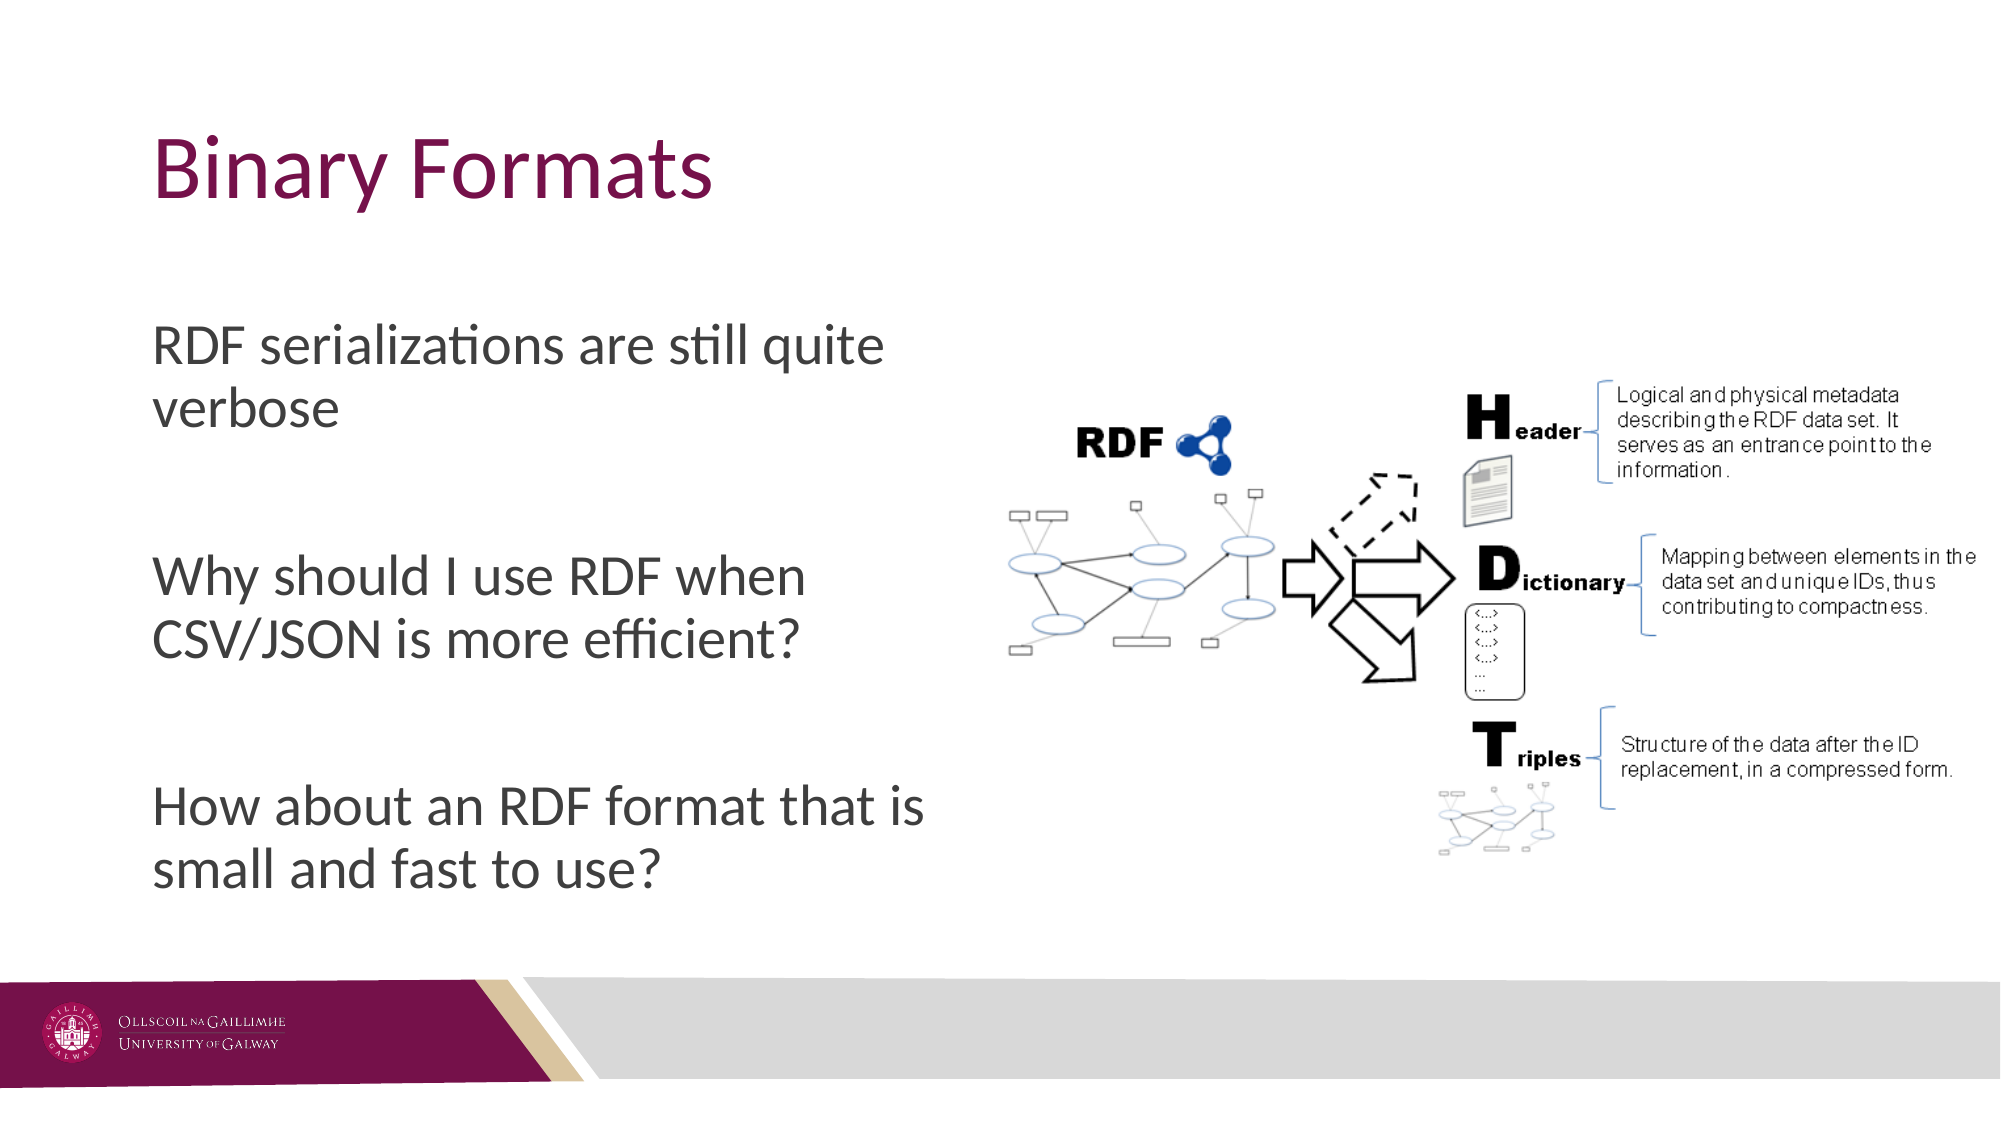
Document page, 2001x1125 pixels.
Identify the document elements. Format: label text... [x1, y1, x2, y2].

picture [999, 359, 1991, 865]
list RDF serializations are still quite verbose Why should I use RDF when CSV/JSON is more efficient? How about an RDF format that is small and fast to use? [137, 299, 948, 925]
picture [42, 1002, 285, 1063]
title Binary Formats [137, 59, 1863, 278]
